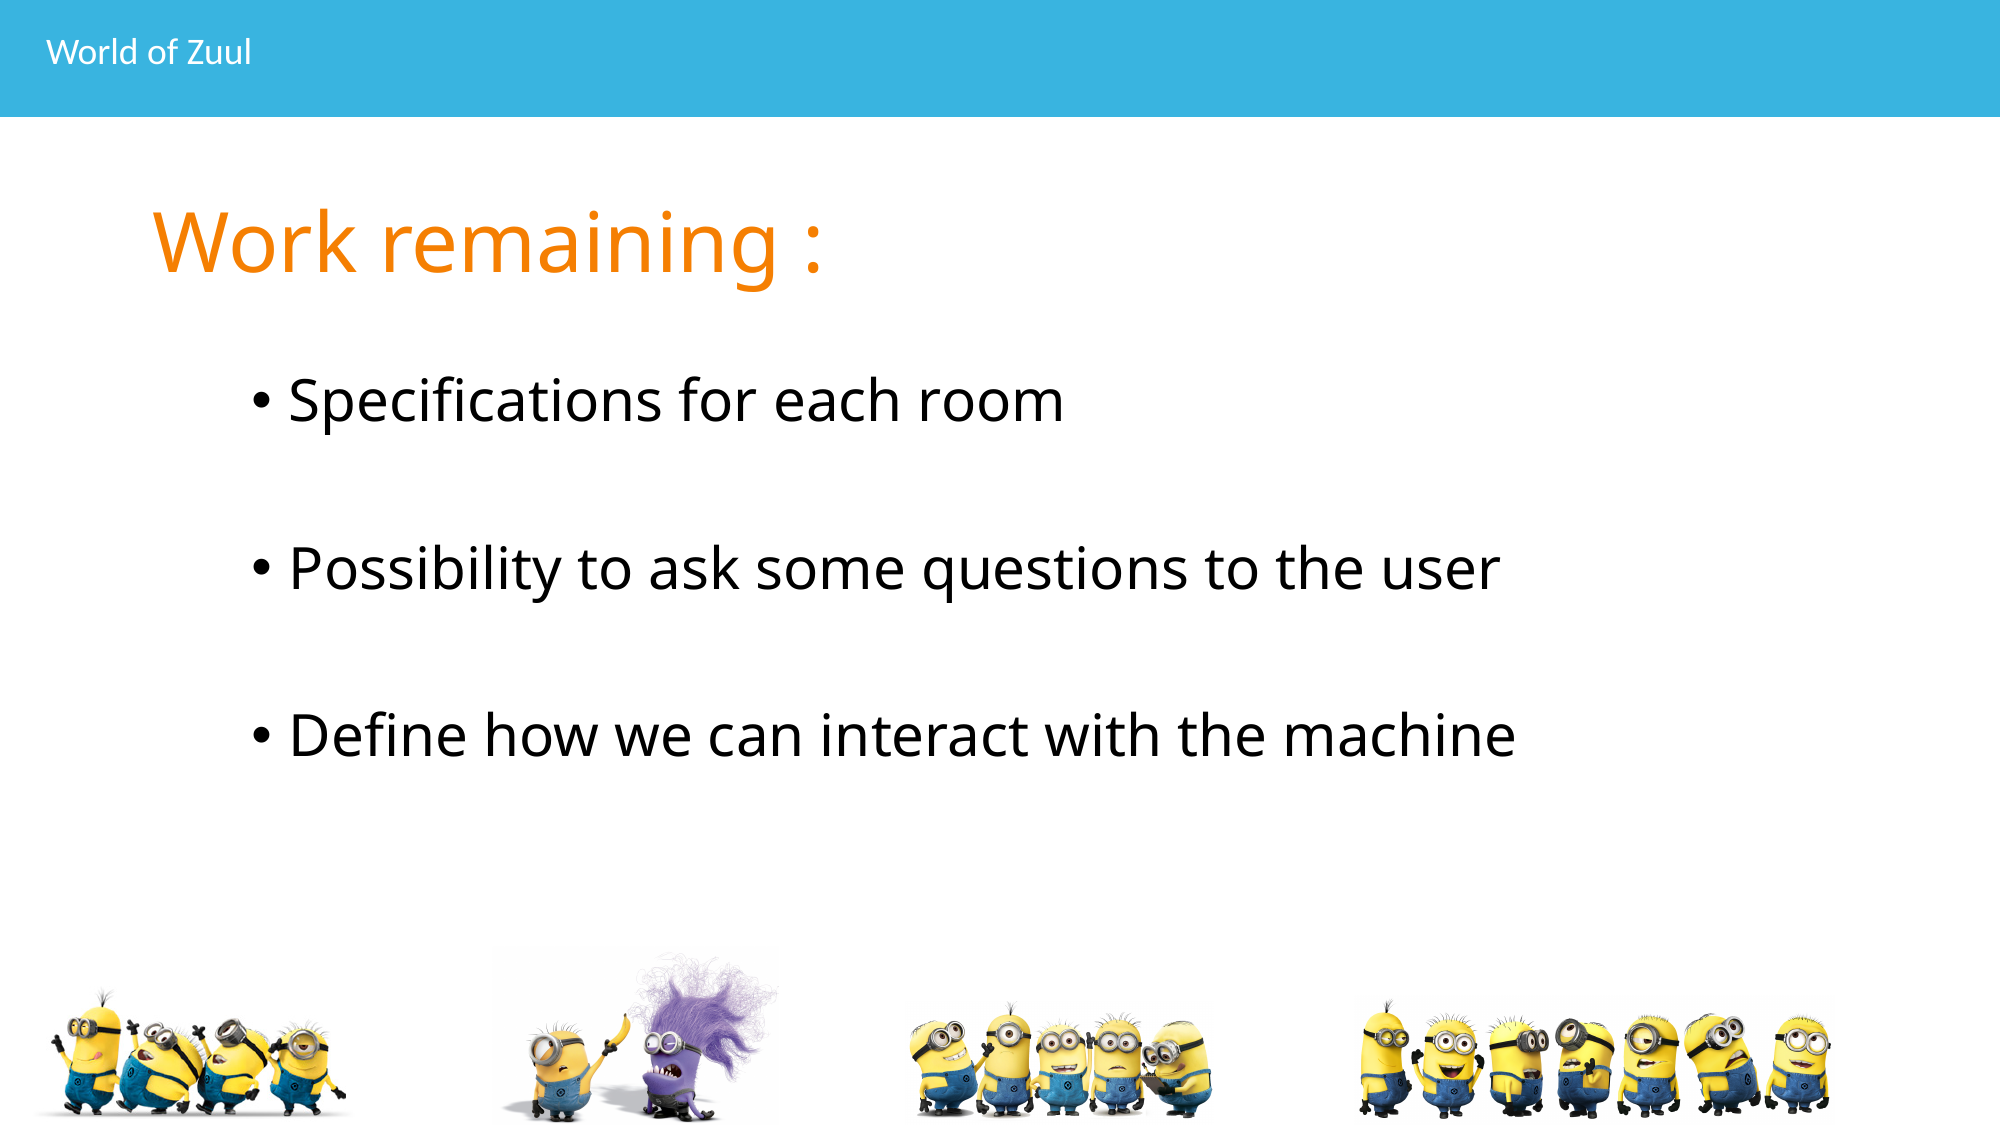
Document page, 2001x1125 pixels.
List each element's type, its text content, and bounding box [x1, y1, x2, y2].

text_box [0, 0, 2000, 118]
picture [491, 946, 779, 1125]
text_box Specifications for each room Possibility to ask some questions to the user Define how we can interact with the machine [236, 363, 1962, 636]
text_box World of Zuul [31, 19, 283, 80]
picture [905, 1001, 1215, 1125]
picture [1354, 995, 1835, 1125]
picture [31, 986, 355, 1125]
title Work remaining : [137, 137, 1863, 355]
